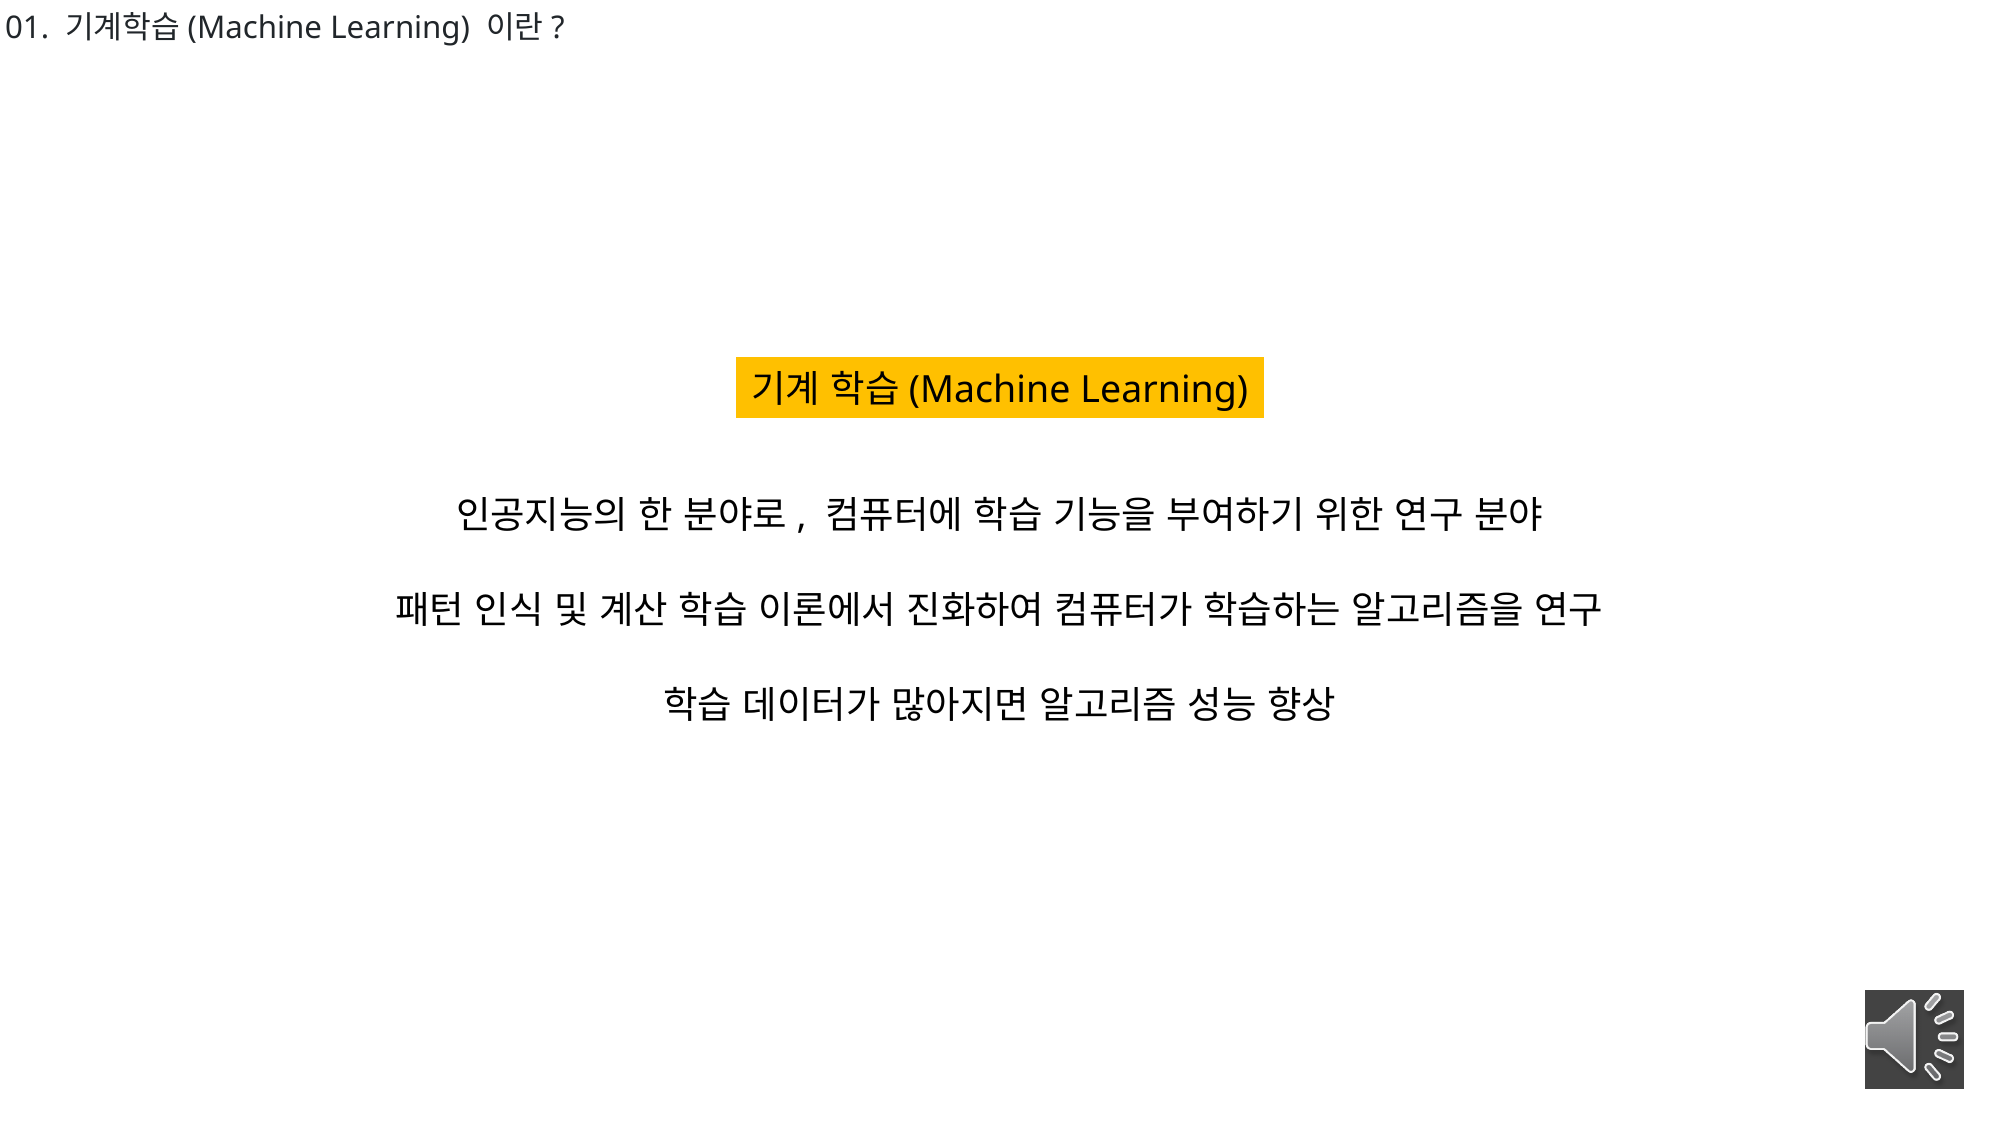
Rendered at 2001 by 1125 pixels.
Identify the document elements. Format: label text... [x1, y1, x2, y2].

picture [1864, 989, 1965, 1090]
text_box 패턴 인식 및 계산 학습 이론에서 진화하여 컴퓨터가 학습하는 알고리즘을 연구 [380, 578, 1620, 639]
text_box 기계 학습(Machine Learning) [736, 357, 1264, 418]
text_box 인공지능의 한 분야로, 컴퓨터에 학습 기능을 부여하기 위한 연구 분야 [441, 483, 1559, 544]
text_box 01. 기계학습(Machine Learning) 이란? [0, 0, 580, 53]
text_box 학습 데이터가 많아지면 알고리즘 성능 향상 [648, 674, 1352, 734]
